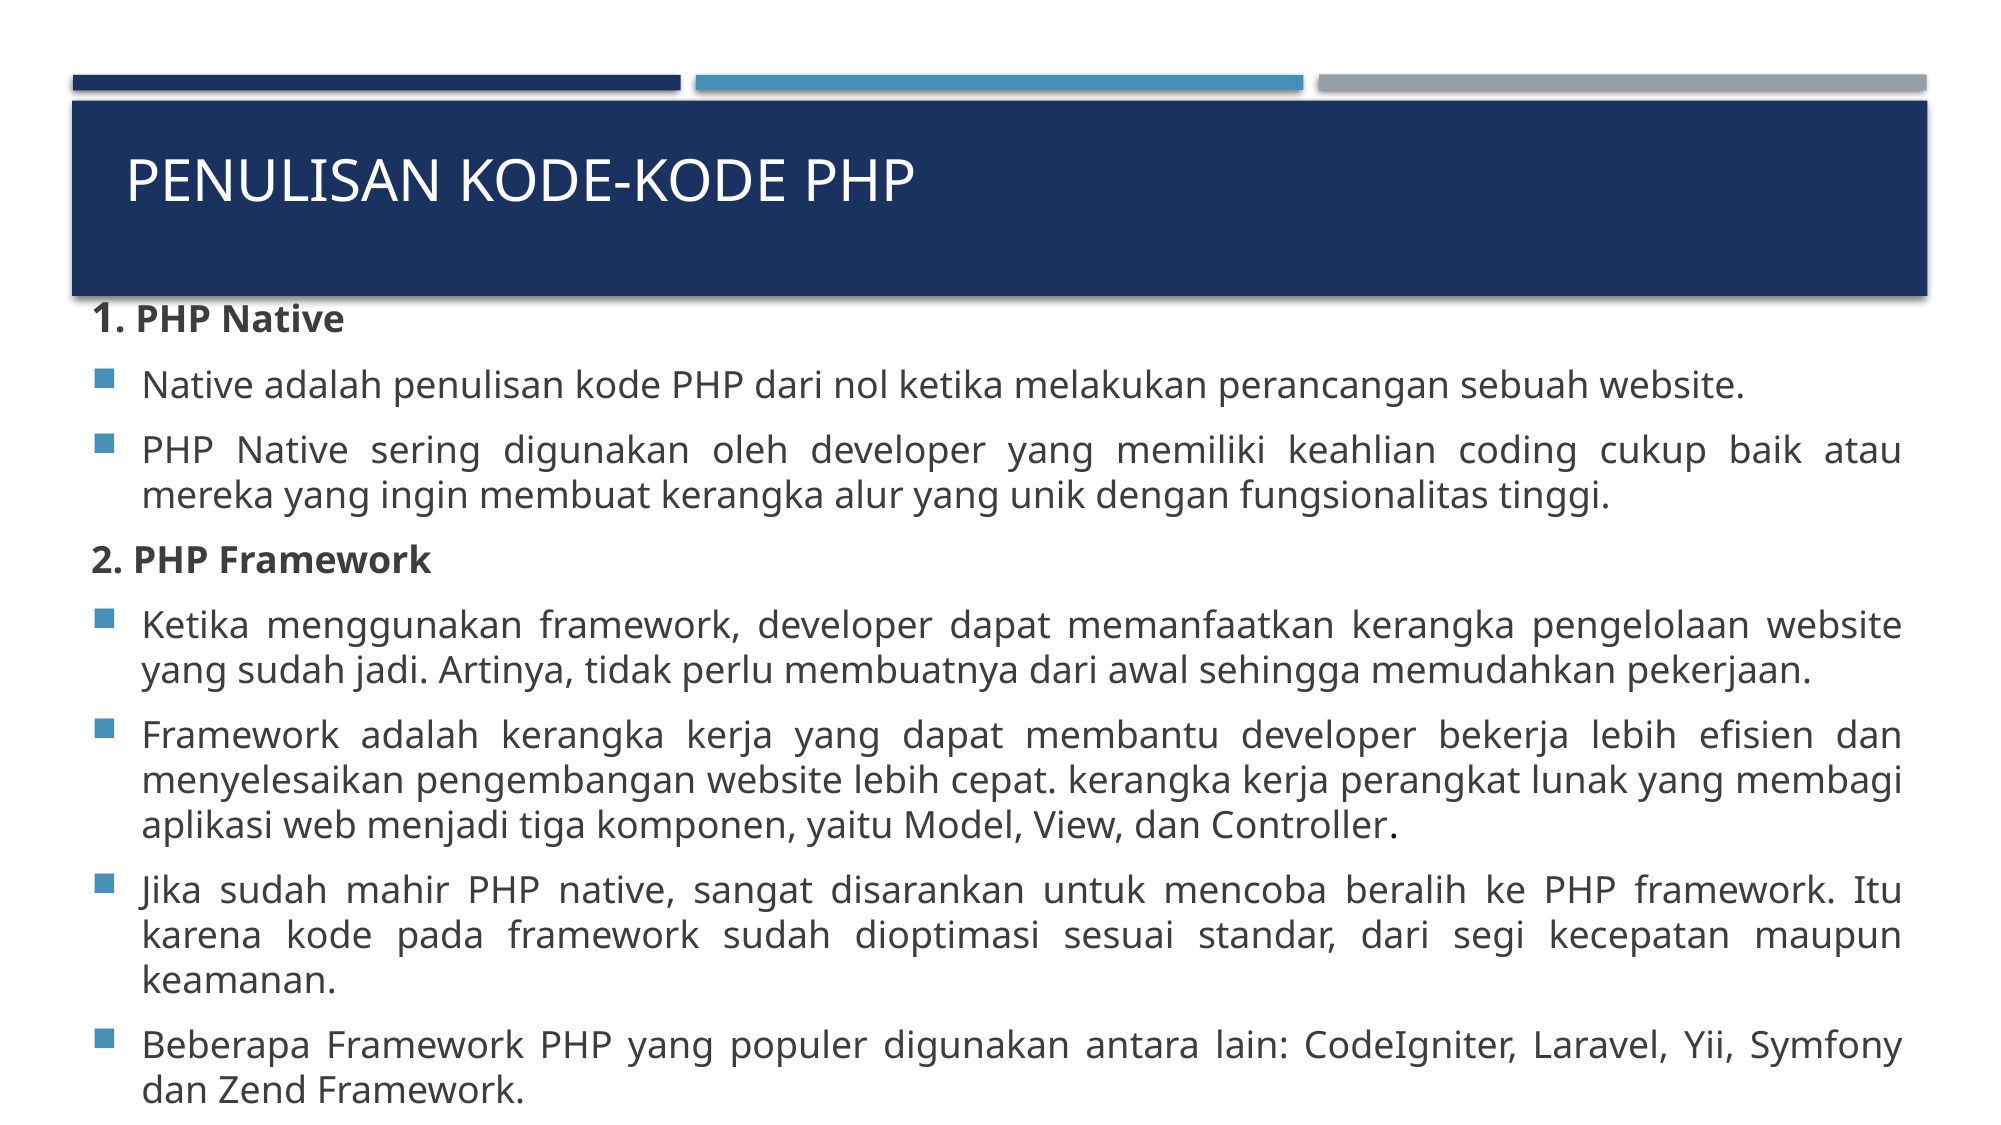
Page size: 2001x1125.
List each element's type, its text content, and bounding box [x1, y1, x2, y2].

title Penulisan Kode-Kode PHP [110, 53, 1920, 221]
list 1. PHP Native Native adalah penulisan kode PHP dari nol ketika melakukan perancangan sebuah website. PHP Native sering digunakan oleh developer yang memiliki keahlian coding cukup baik atau mereka yang ingin membuat kerangka alur yang unik dengan fungsionalitas tinggi. 2. PHP Framework Ketika menggunakan framework, developer dapat memanfaatkan kerangka pengelolaan website yang sudah jadi. Artinya, tidak perlu membuatnya dari awal sehingga memudahkan pekerjaan. Framework adalah kerangka kerja yang dapat membantu developer bekerja lebih efisien dan menyelesaikan pengembangan website lebih cepat. kerangka kerja perangkat lunak yang membagi aplikasi web menjadi tiga komponen, yaitu Model, View, dan Controller. Jika sudah mahir PHP native, sangat disarankan untuk mencoba beralih ke PHP framework. Itu karena kode pada framework sudah dioptimasi sesuai standar, dari segi kecepatan maupun keamanan. Beberapa Framework PHP yang populer digunakan antara lain: CodeIgniter, Laravel, Yii, Symfony dan Zend Framework. [76, 308, 1920, 1093]
